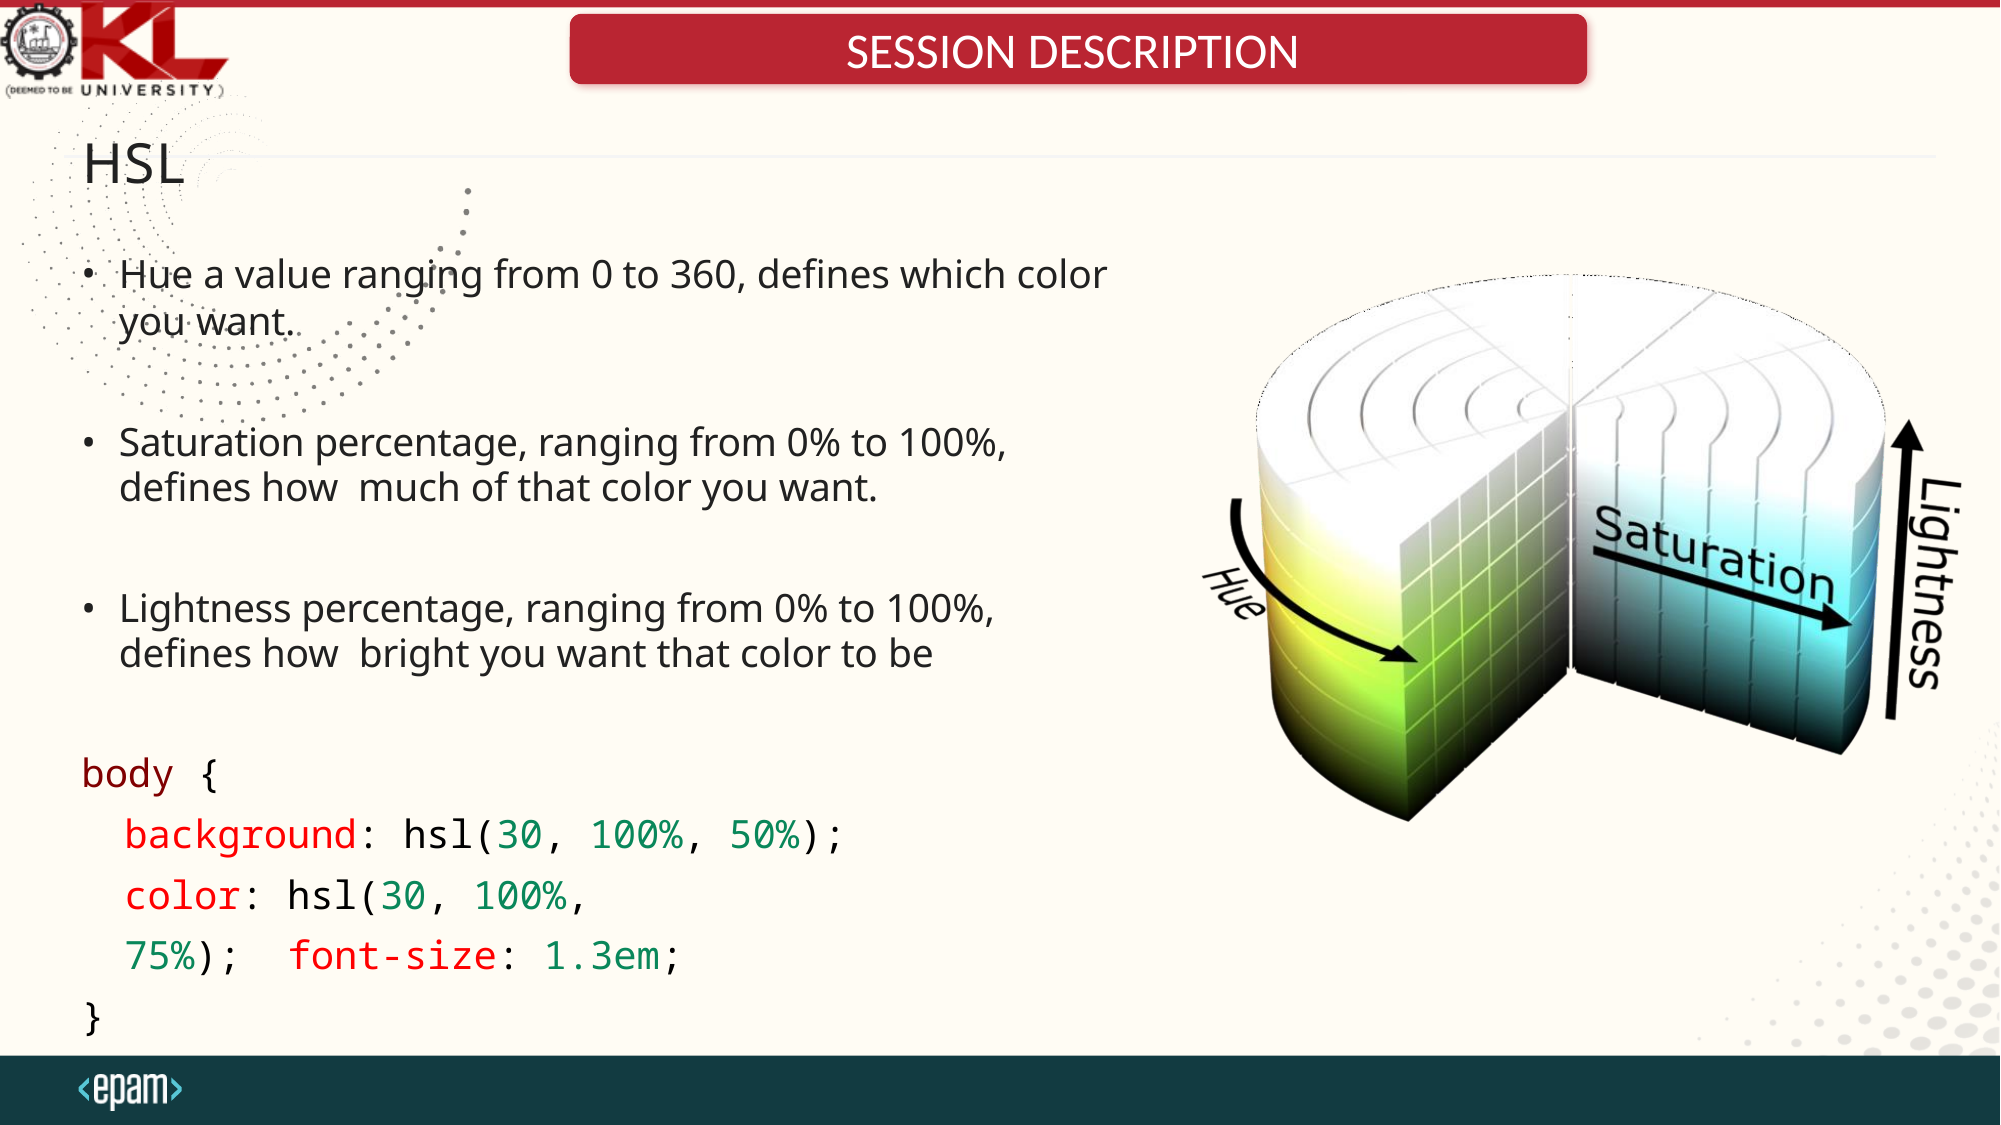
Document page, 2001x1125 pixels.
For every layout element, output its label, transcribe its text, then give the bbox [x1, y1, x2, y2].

text_box SESSION DESCRIPTION [568, 12, 1589, 86]
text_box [0, 1055, 2000, 1125]
picture [1200, 274, 1963, 823]
text_box HSL Hue a value ranging from 0 to 360, defines which color you want. Saturation percentage, ranging from 0% to 100%, defines how much of that color you want. Lightness percentage, ranging from 0% to 100%, defines how bright you want that color to be body { background: hsl(30, 100%, 50%); color: hsl(30, 100%, 75%); font-size: 1.3em; } [78, 124, 1132, 1039]
picture [0, 0, 327, 99]
